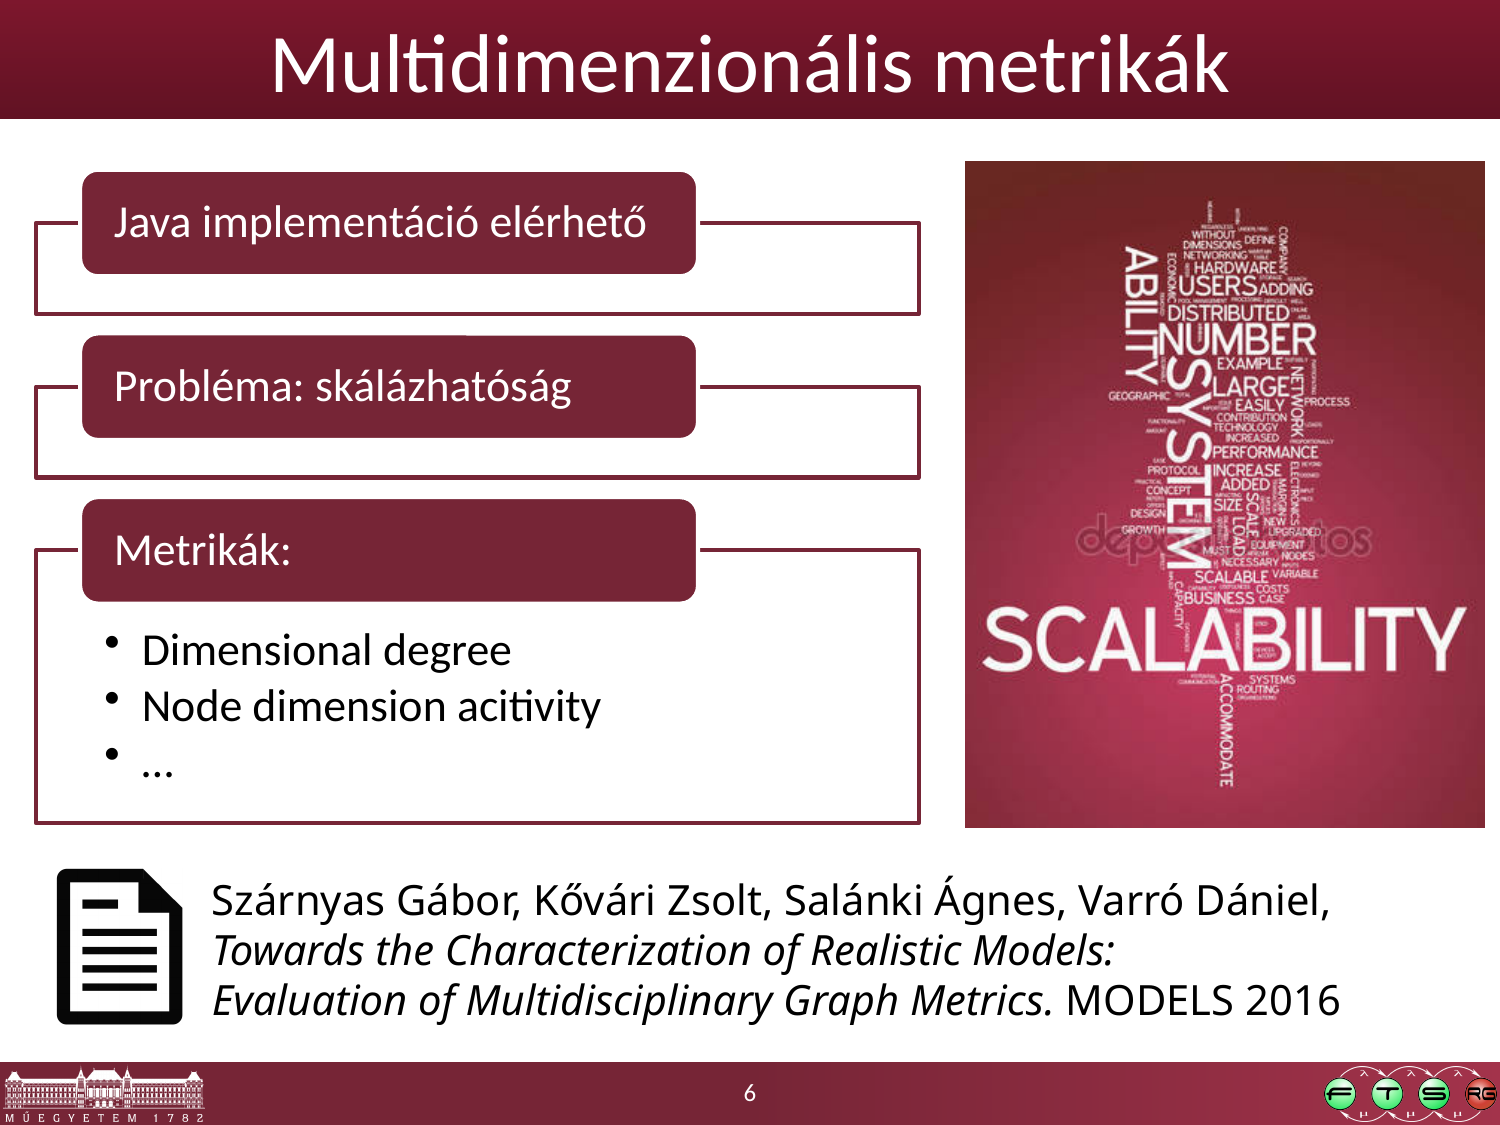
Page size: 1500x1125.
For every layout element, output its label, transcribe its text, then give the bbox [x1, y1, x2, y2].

picture [3, 1064, 205, 1122]
picture [964, 161, 1485, 829]
text_box Szárnyas Gábor, Kővári Zsolt, Salánki Ágnes, Varró Dániel, Towards the Characterization of Realistic Models: Evaluation of Multidisciplinary Graph Metrics. MODELS 2016 [196, 866, 1500, 1083]
title Multidimenzionális metrikák [0, 0, 1500, 119]
picture [55, 867, 183, 1026]
picture [1324, 1083, 1497, 1122]
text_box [35, 161, 919, 832]
slide_number 6 [581, 1083, 919, 1122]
